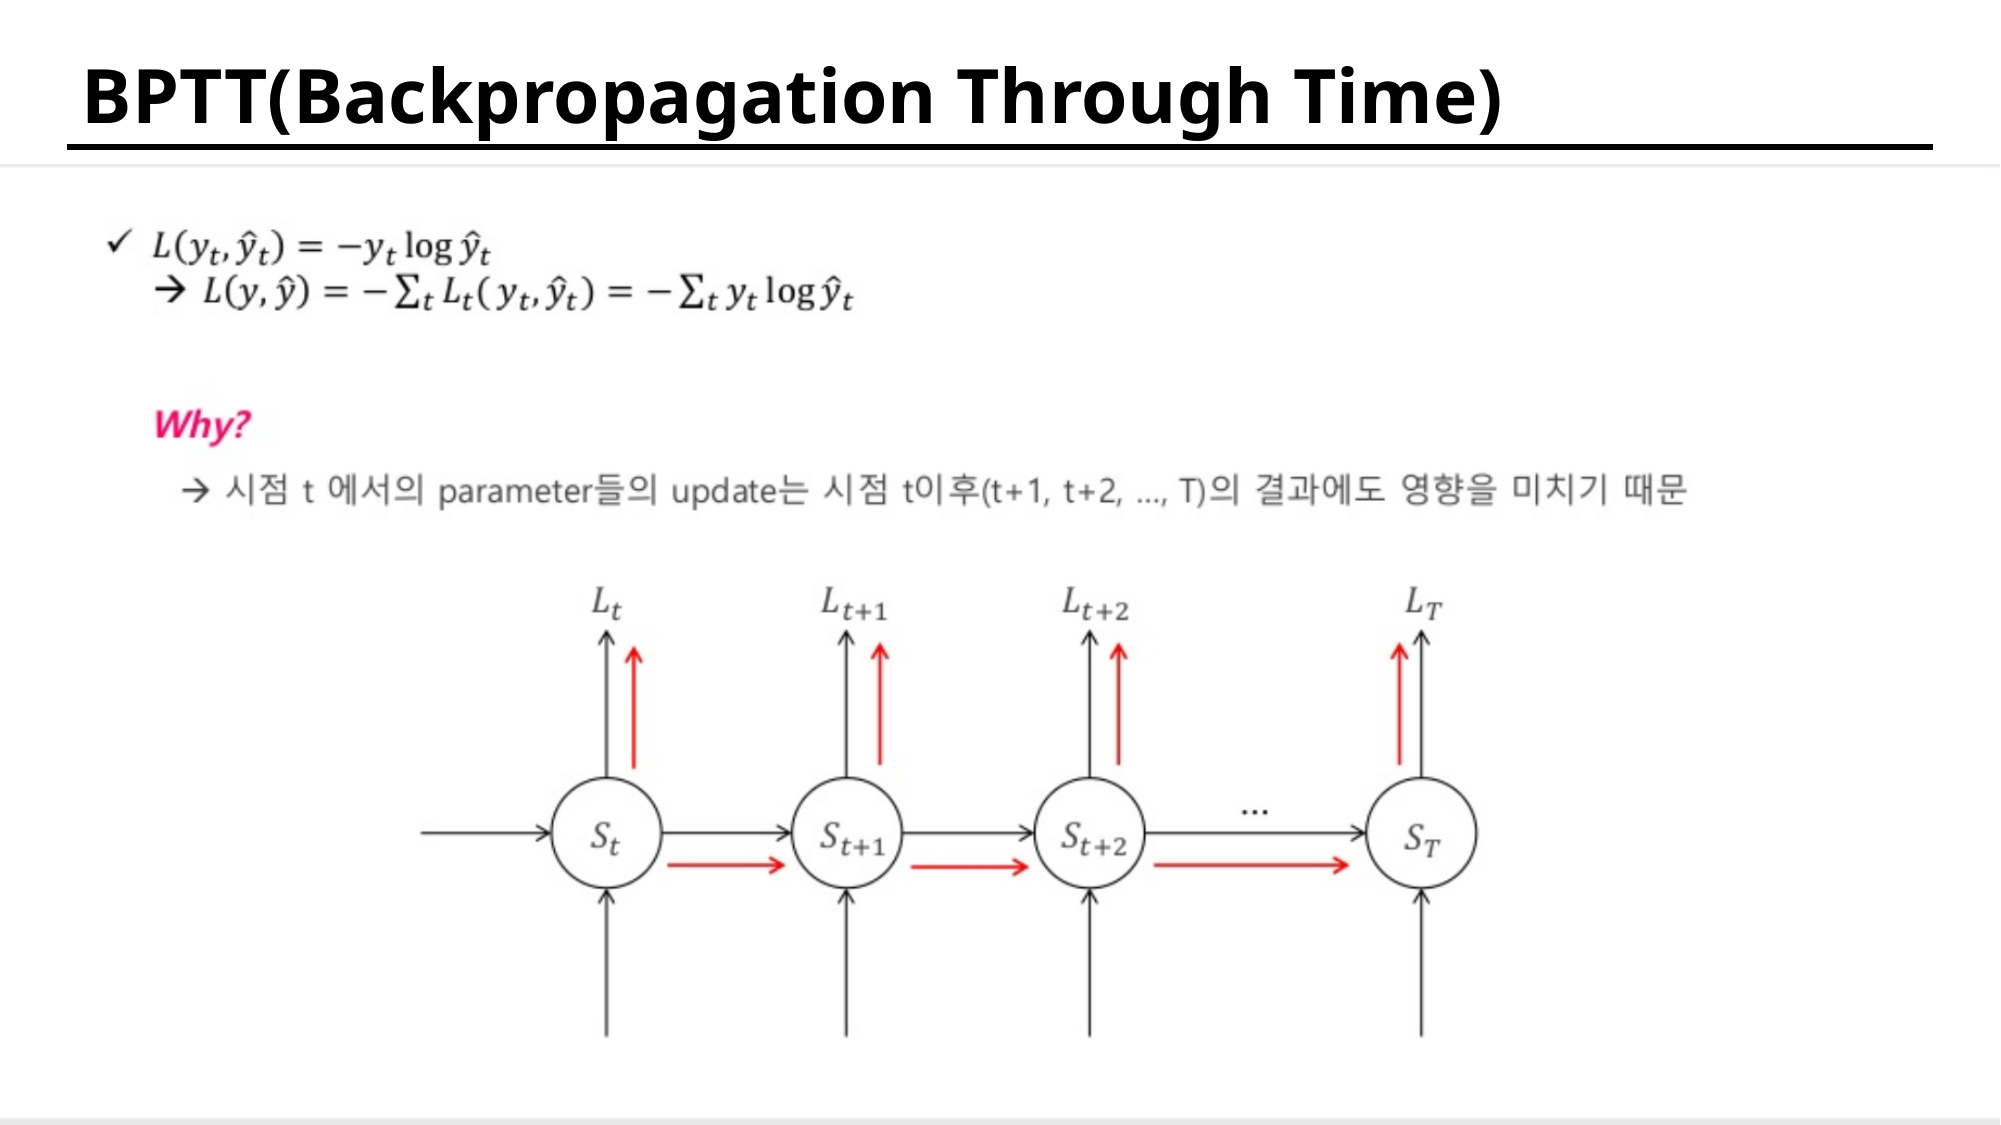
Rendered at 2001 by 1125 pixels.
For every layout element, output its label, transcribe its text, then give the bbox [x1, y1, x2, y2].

text_box BPTT(Backpropagation Through Time) [66, 2, 1867, 144]
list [0, 164, 2000, 1125]
